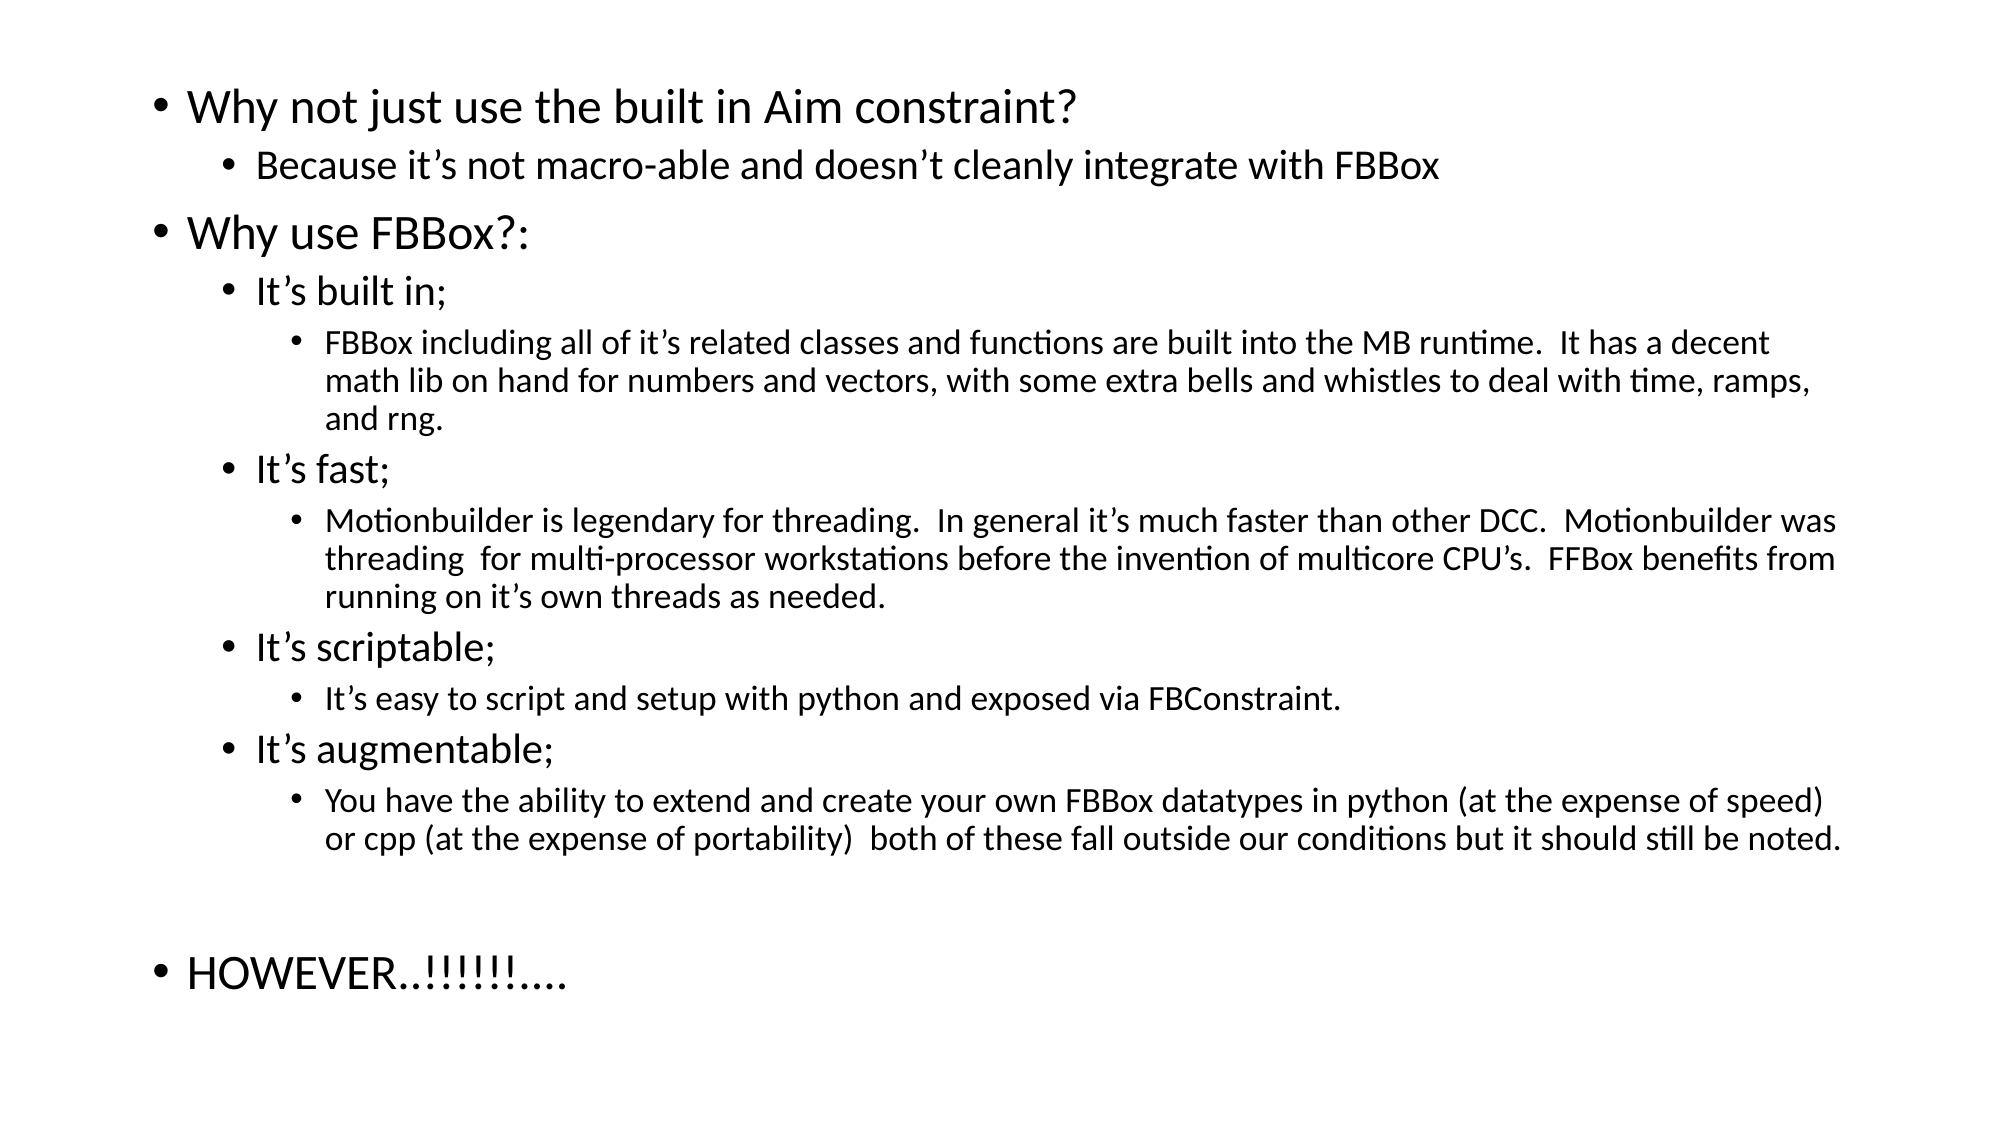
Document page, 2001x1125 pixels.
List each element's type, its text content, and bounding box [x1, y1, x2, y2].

list Why not just use the built in Aim constraint? Because it’s not macro-able and doesn’t cleanly integrate with FBBox Why use FBBox?: It’s built in; FBBox including all of it’s related classes and functions are built into the MB runtime. It has a decent math lib on hand for numbers and vectors, with some extra bells and whistles to deal with time, ramps, and rng. It’s fast; Motionbuilder is legendary for threading. In general it’s much faster than other DCC. Motionbuilder was threading for multi-processor workstations before the invention of multicore CPU’s. FFBox benefits from running on it’s own threads as needed. It’s scriptable; It’s easy to script and setup with python and exposed via FBConstraint. It’s augmentable; You have the ability to extend and create your own FBBox datatypes in python (at the expense of speed) or cpp (at the expense of portability) both of these fall outside our conditions but it should still be noted. HOWEVER..!!!!!!.... [137, 73, 1863, 1014]
